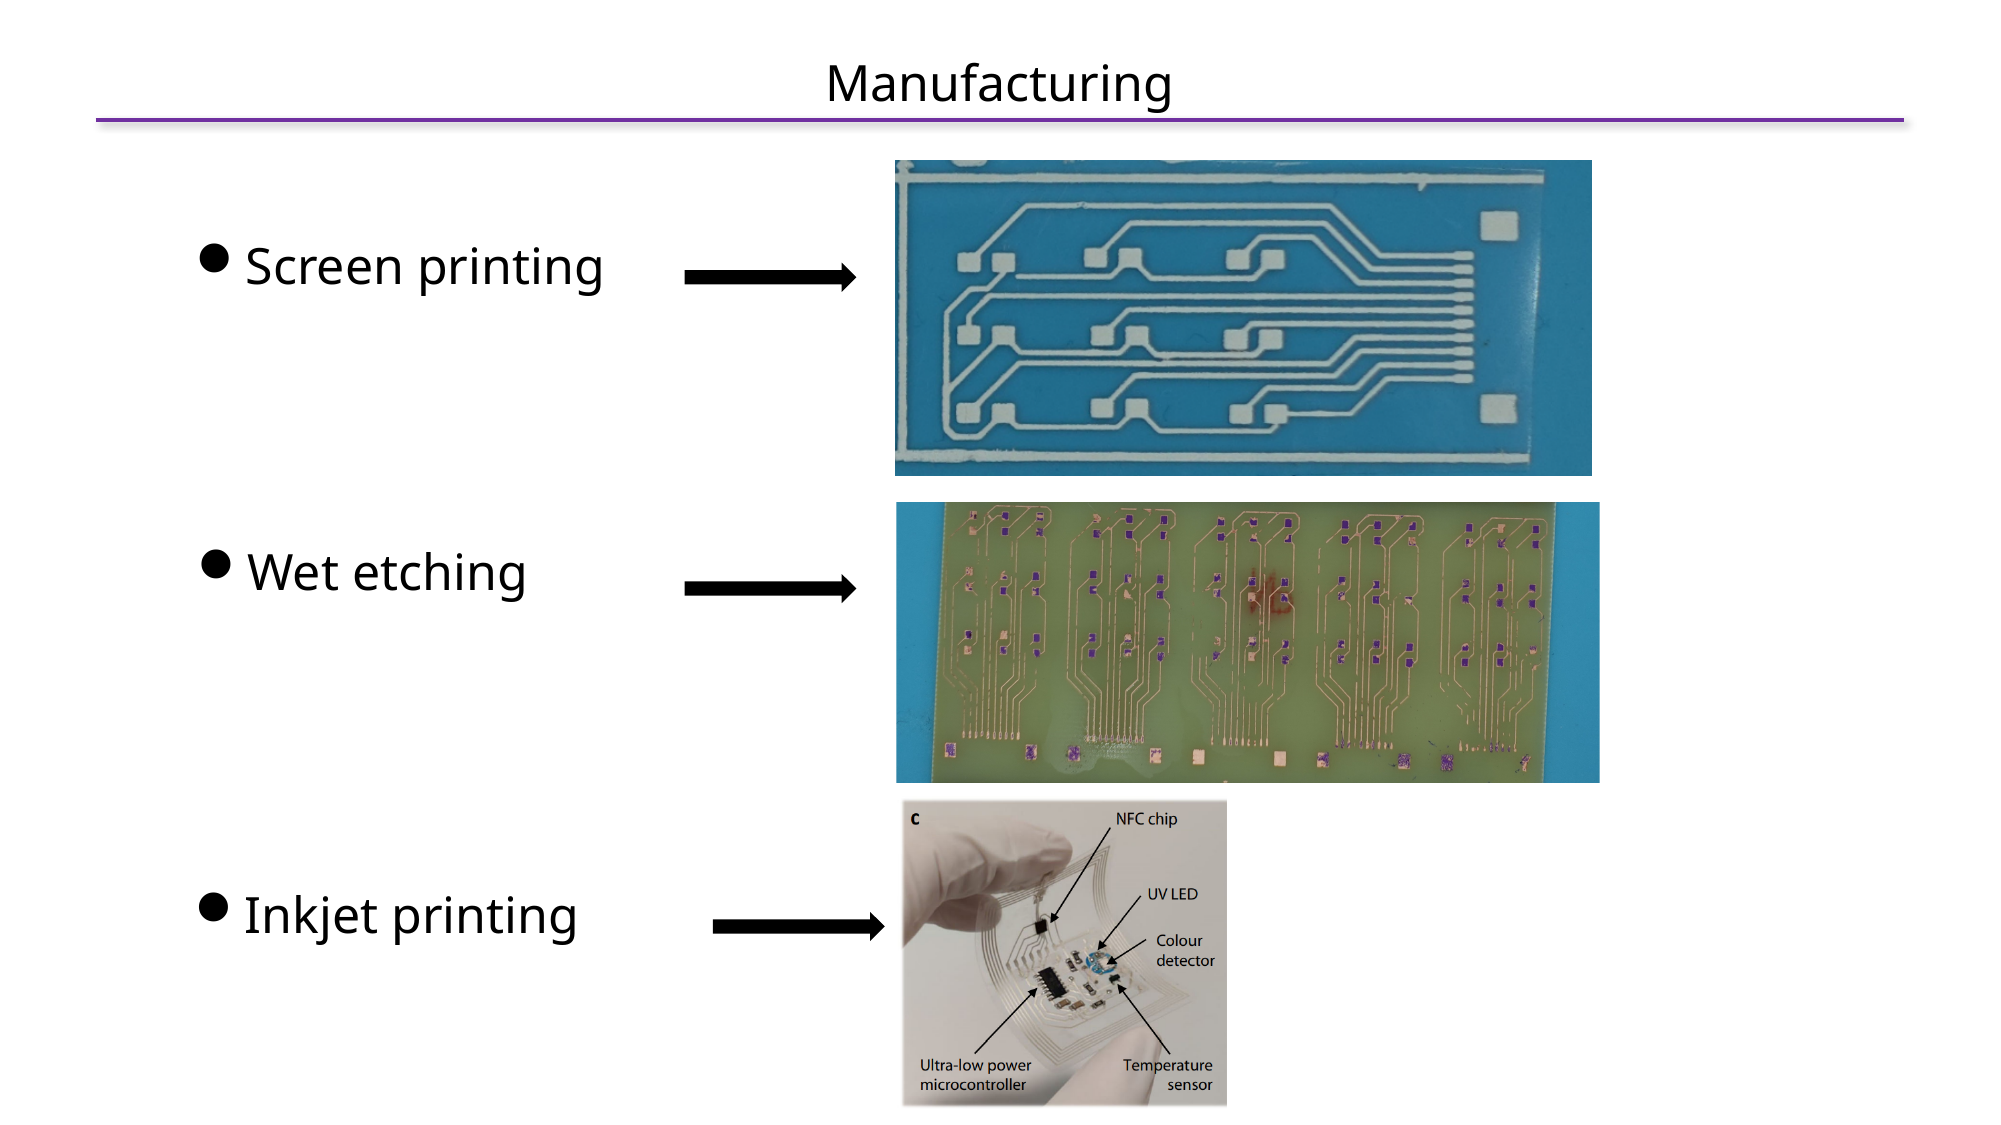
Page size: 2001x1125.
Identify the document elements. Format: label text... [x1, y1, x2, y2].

picture [886, 796, 1227, 1109]
text_box Screen printing [180, 227, 621, 303]
text_box Wet etching [182, 533, 544, 608]
text_box [712, 911, 885, 942]
text_box Manufacturing [810, 44, 1086, 119]
picture [895, 0, 1600, 783]
text_box [684, 262, 857, 292]
text_box [684, 574, 857, 604]
text_box Inkjet printing [179, 876, 595, 952]
